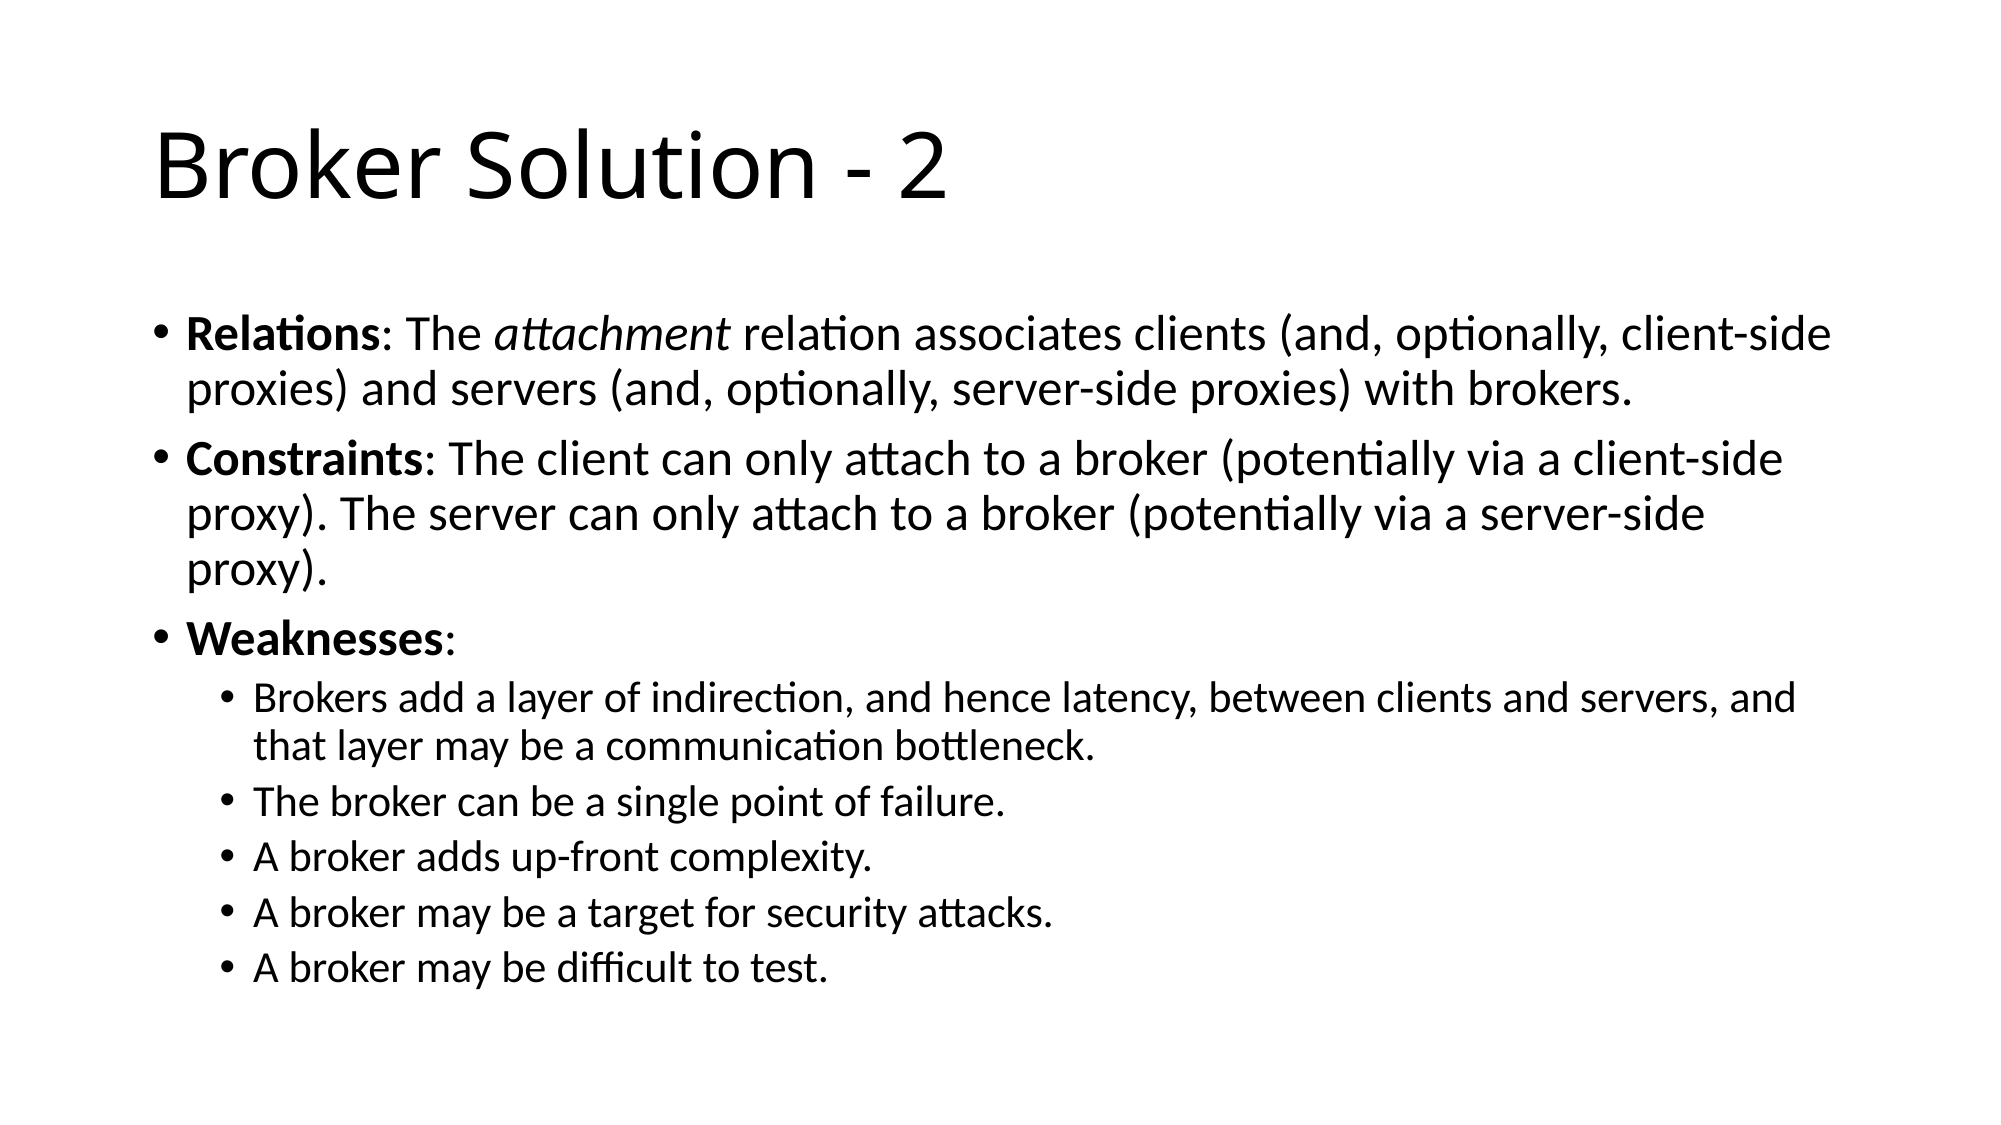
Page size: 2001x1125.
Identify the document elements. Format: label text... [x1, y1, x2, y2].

title Broker Solution - 2 [137, 59, 1863, 278]
list Relations: The attachment relation associates clients (and, optionally, client-side proxies) and servers (and, optionally, server-side proxies) with brokers. Constraints: The client can only attach to a broker (potentially via a client-side proxy). The server can only attach to a broker (potentially via a server-side proxy). Weaknesses: Brokers add a layer of indirection, and hence latency, between clients and servers, and that layer may be a communication bottleneck. The broker can be a single point of failure. A broker adds up-front complexity. A broker may be a target for security attacks. A broker may be difficult to test. [137, 299, 1863, 1014]
